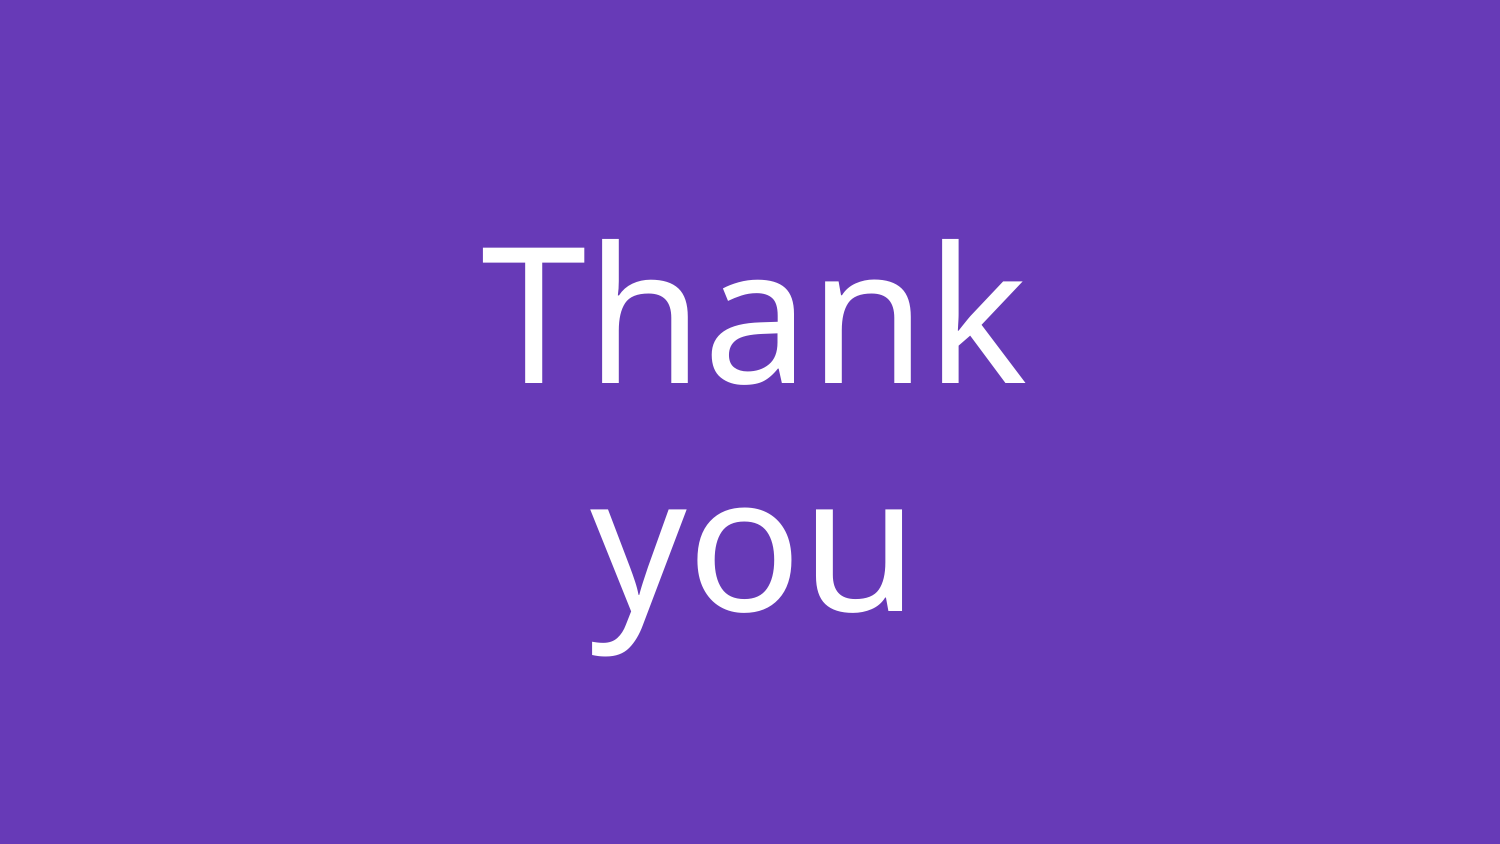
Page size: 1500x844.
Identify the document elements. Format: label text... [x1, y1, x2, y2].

title Thank you [288, 86, 1221, 757]
